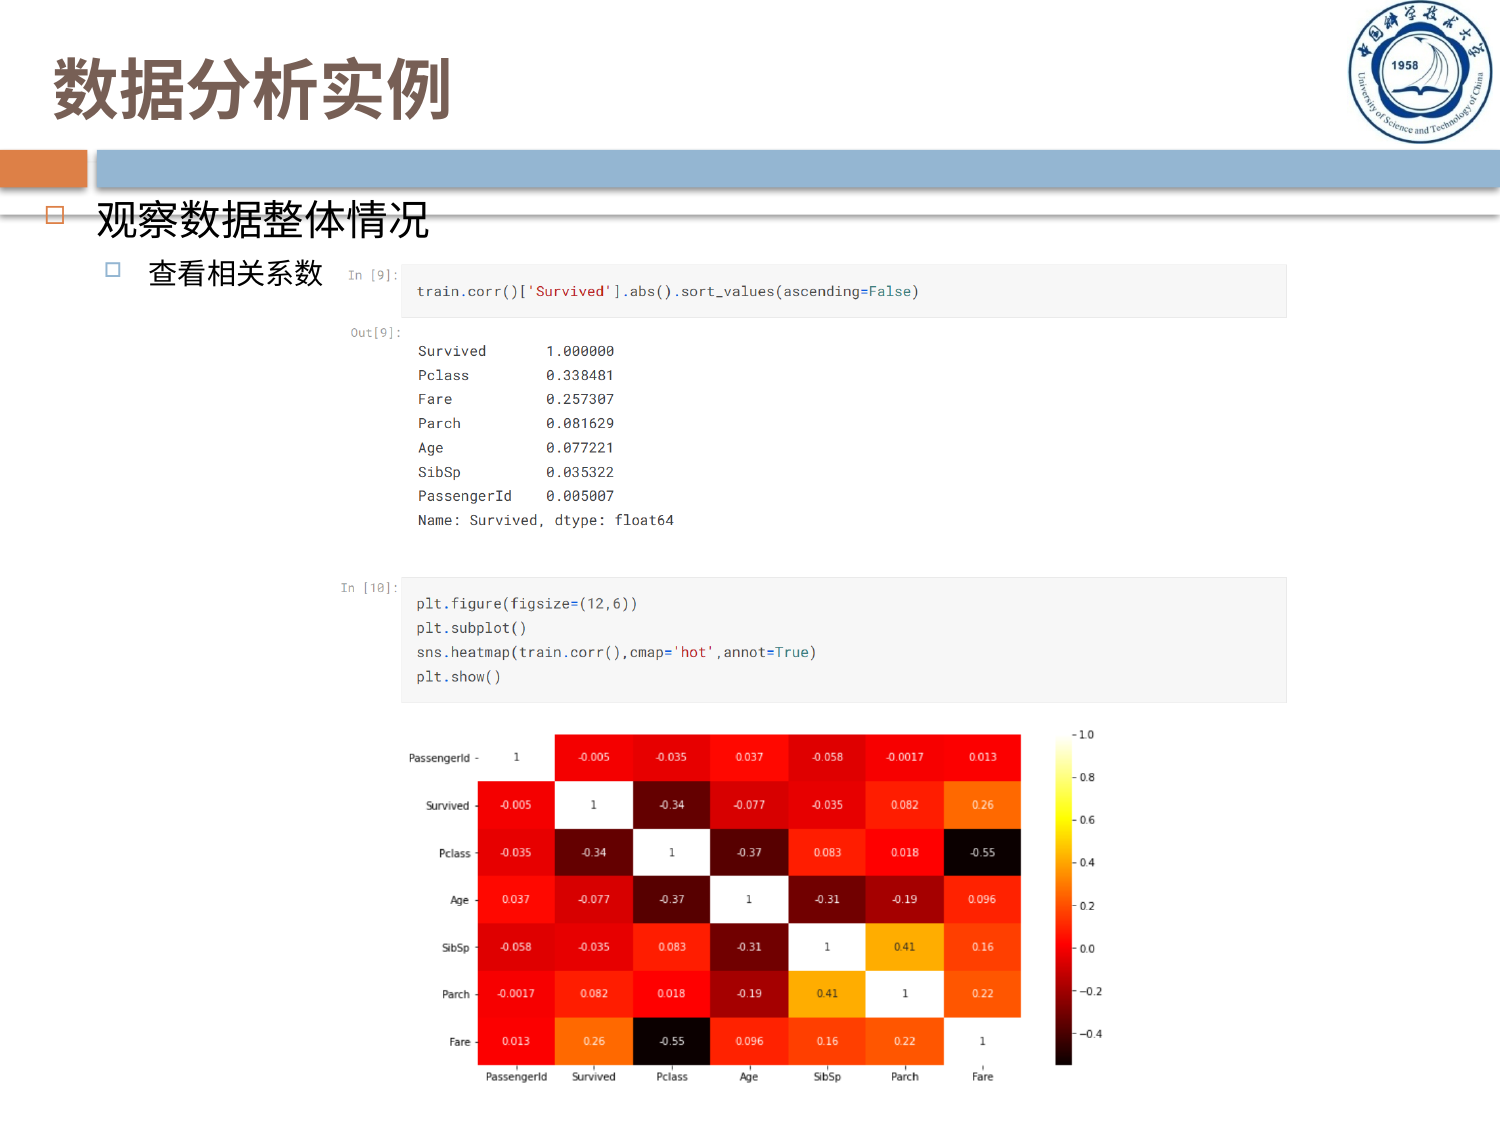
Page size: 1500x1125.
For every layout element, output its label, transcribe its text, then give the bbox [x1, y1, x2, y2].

list 观察数据整体情况 查看相关系数 [28, 186, 1447, 1002]
picture [1347, 0, 1493, 144]
picture [337, 256, 1291, 1114]
title 数据分析实例 [37, 37, 1076, 138]
